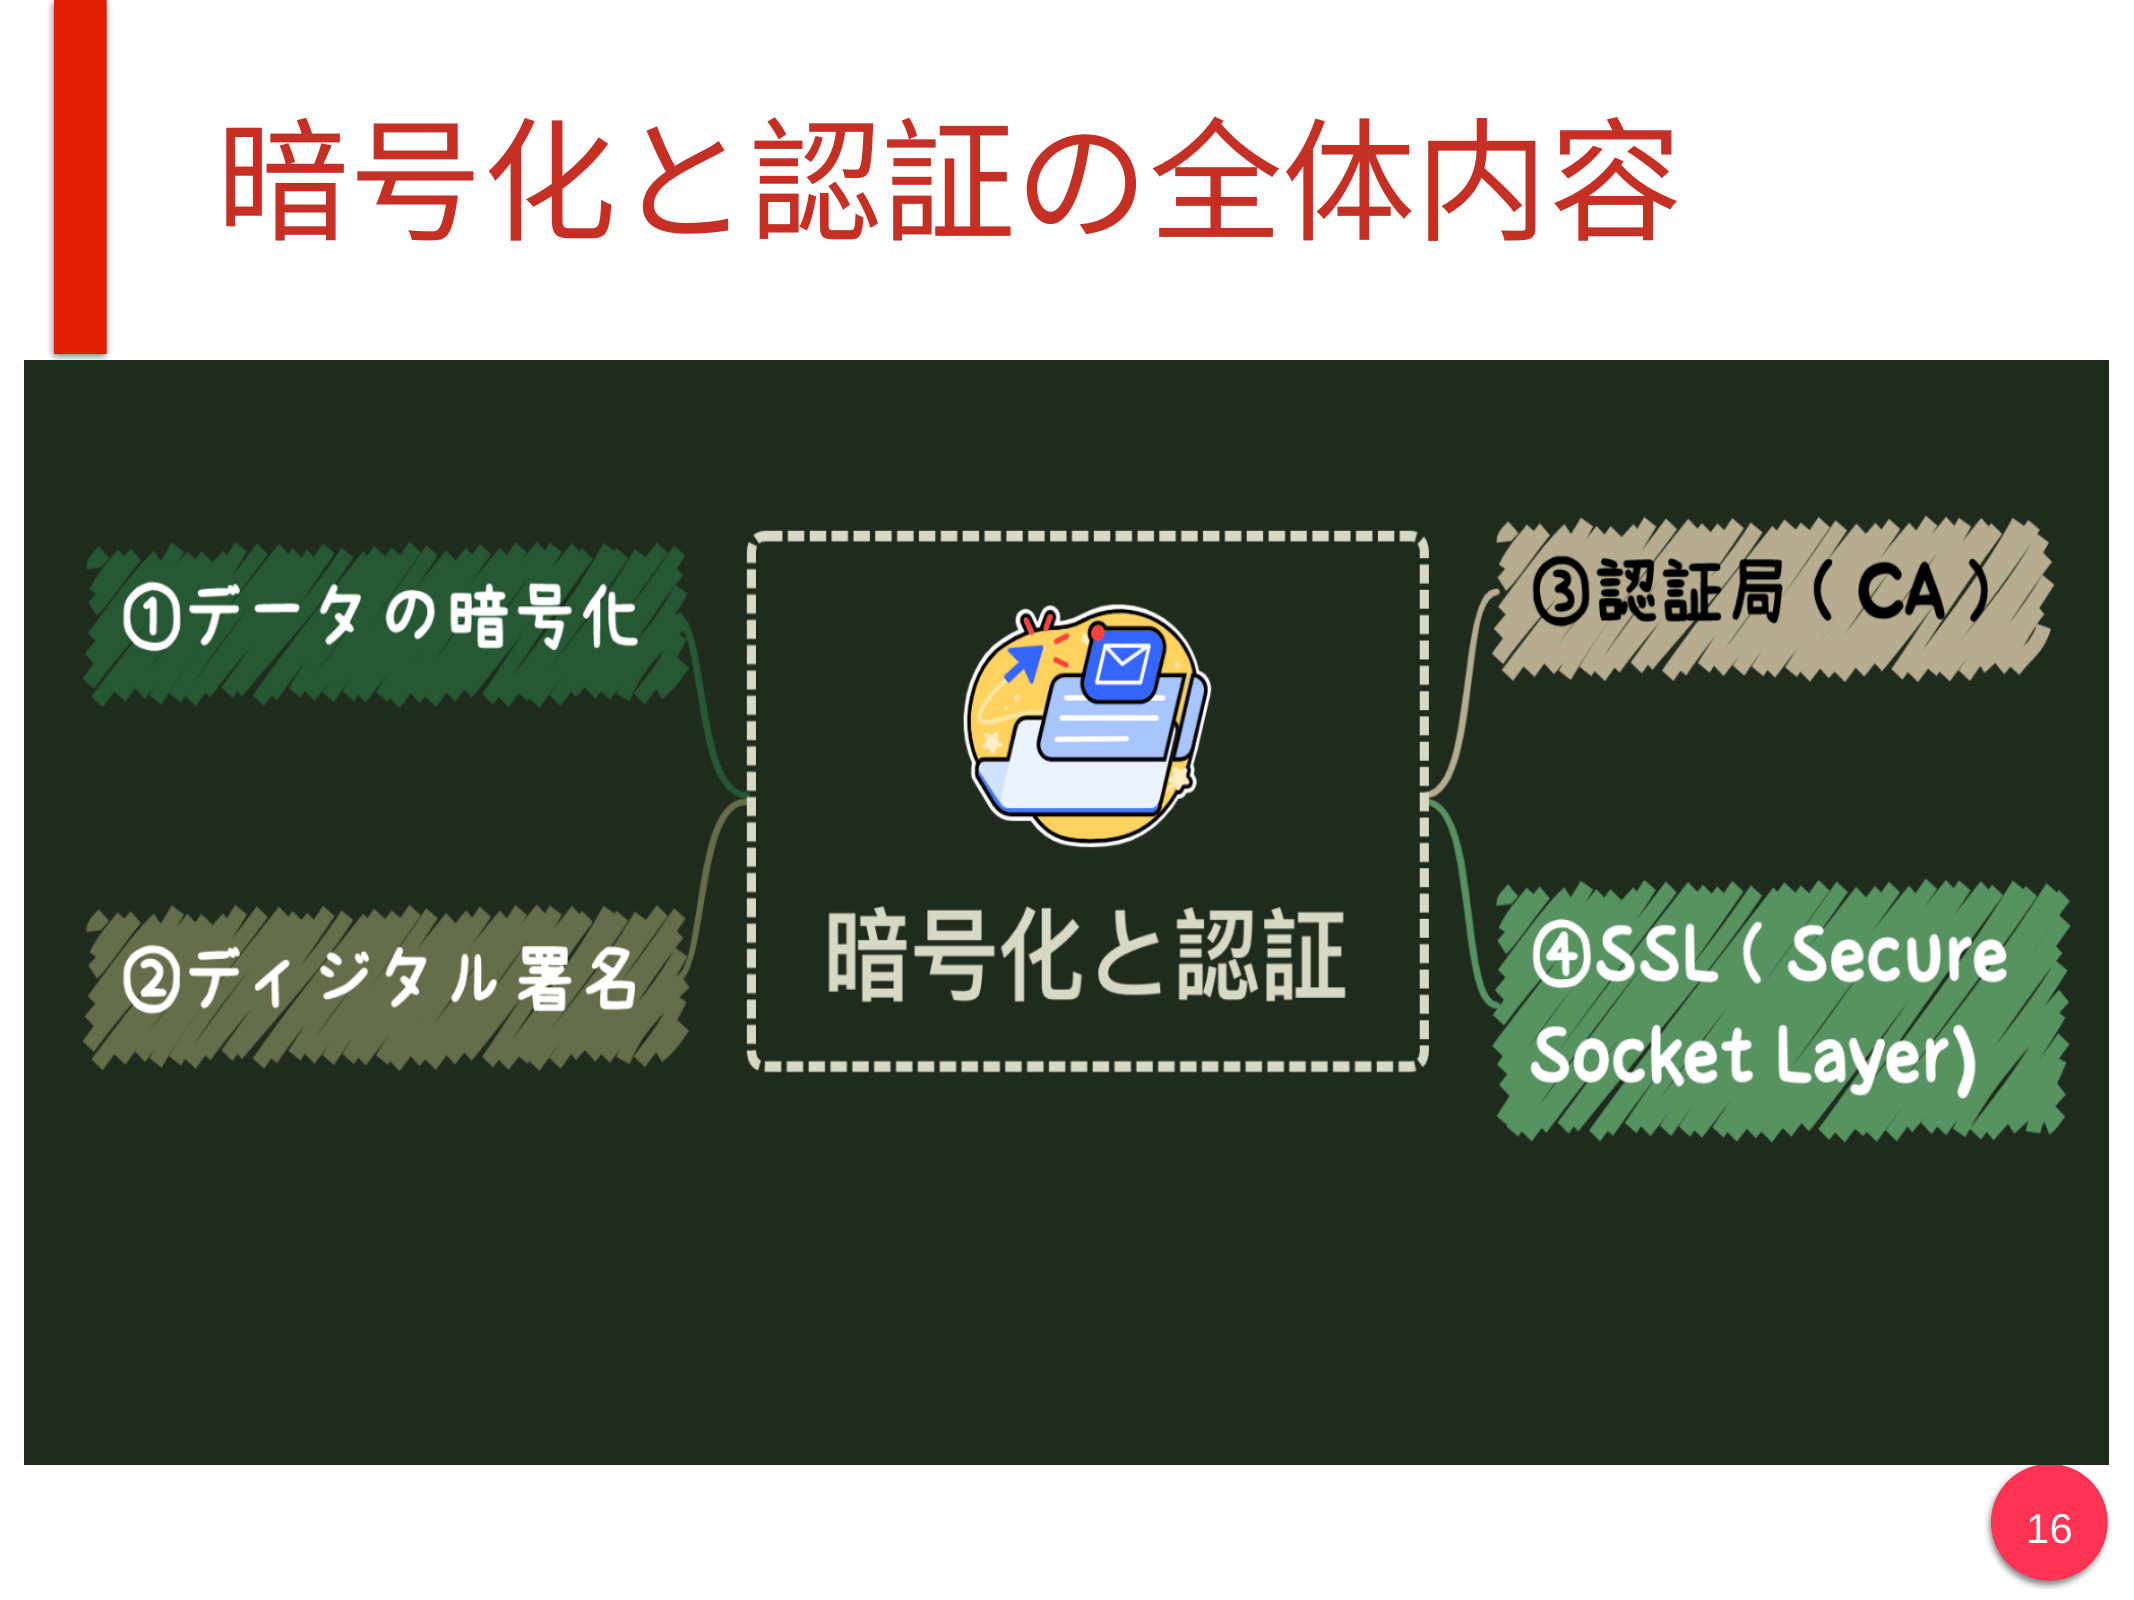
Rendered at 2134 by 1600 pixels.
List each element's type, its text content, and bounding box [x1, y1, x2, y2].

slide_number 16 [2012, 1493, 2087, 1600]
picture [24, 360, 2109, 1466]
title 暗号化と認証の全体内容 [208, 18, 2030, 336]
